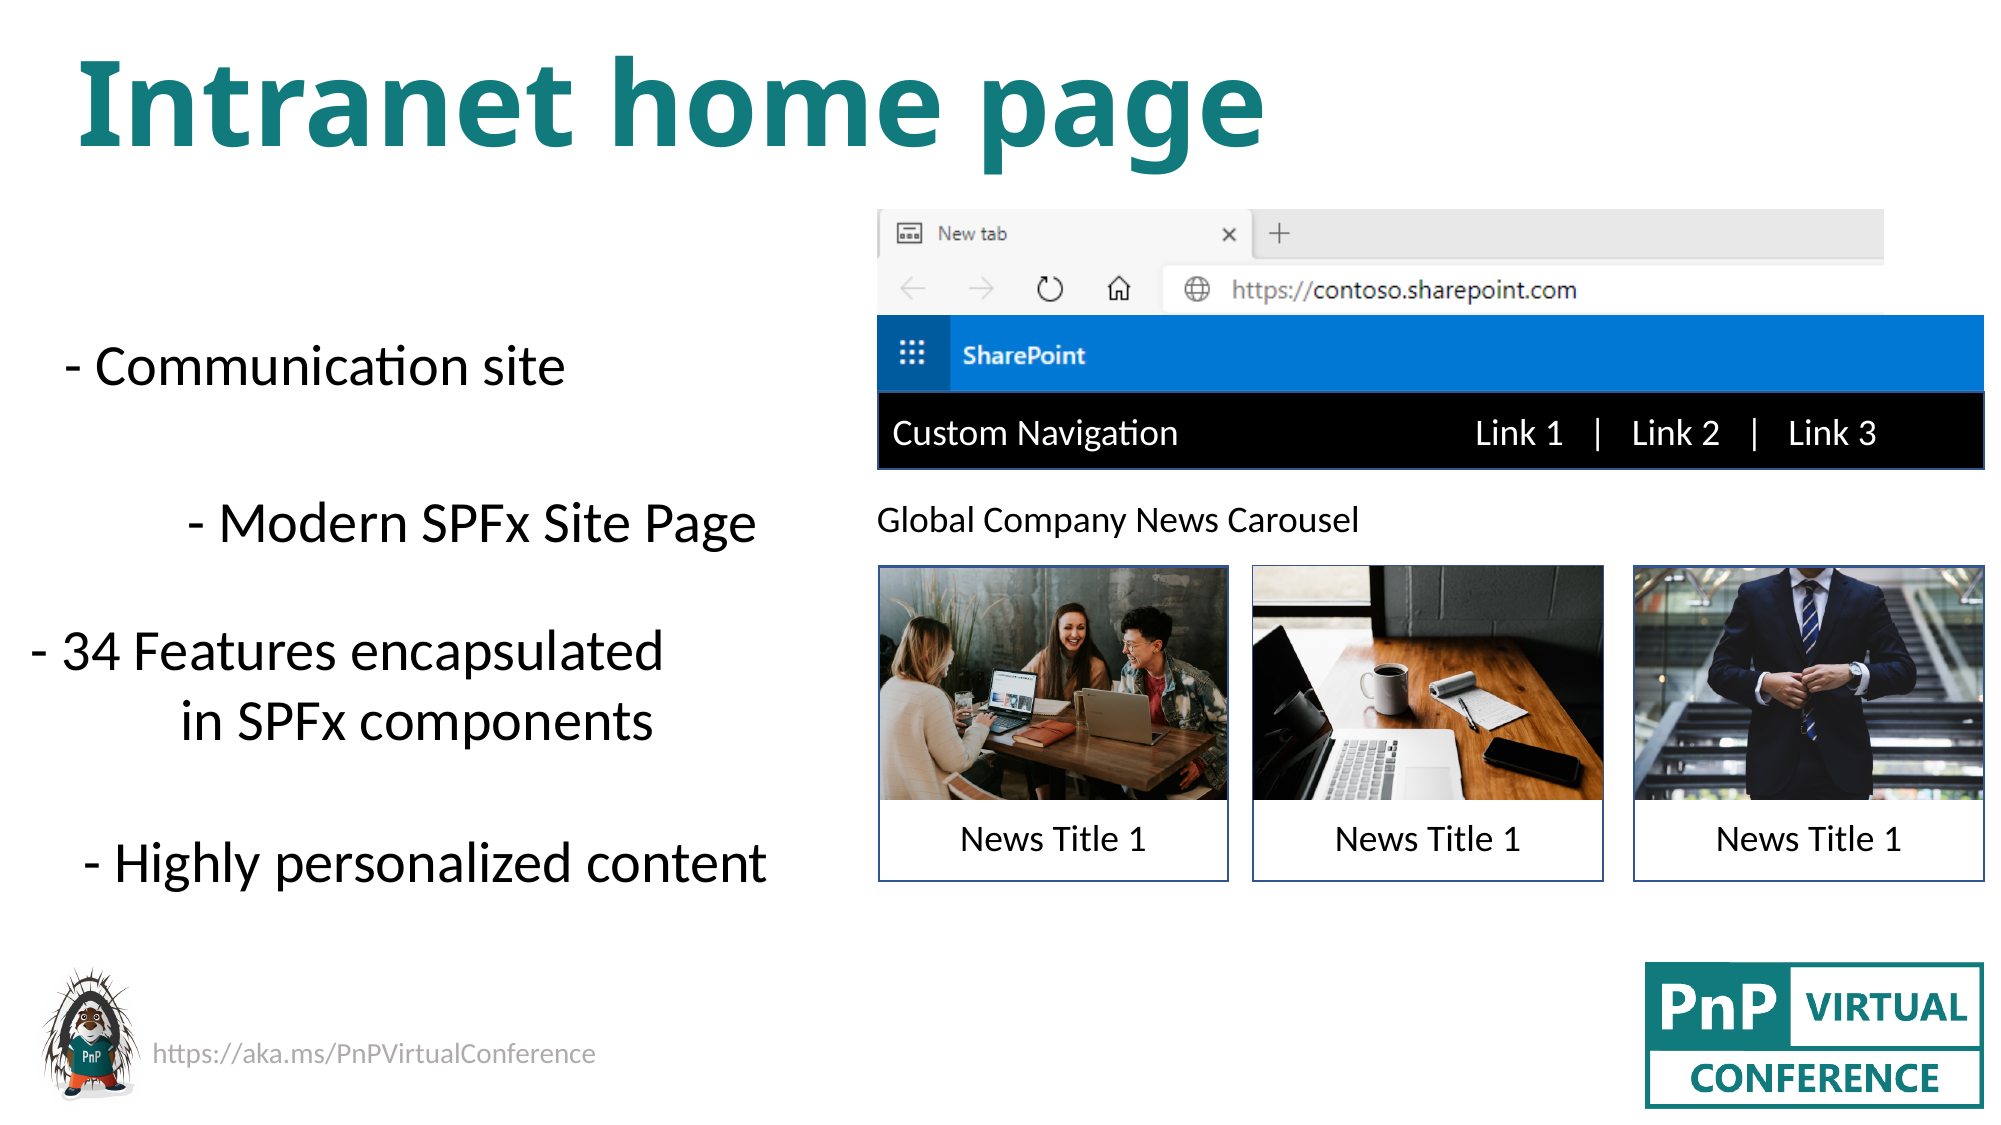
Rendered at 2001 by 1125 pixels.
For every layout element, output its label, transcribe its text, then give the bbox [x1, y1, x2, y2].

text_box News Title 1 [878, 800, 1229, 882]
text_box - Highly personalized content [68, 816, 784, 902]
text_box - 34 Features encapsulated in SPFx components [16, 604, 694, 760]
picture [1645, 962, 1984, 1109]
picture [1634, 566, 1984, 800]
text_box - Modern SPFx Site Page [172, 476, 774, 562]
text_box Global Company News Carousel [862, 487, 1381, 548]
picture [877, 209, 1984, 393]
text_box Custom Navigation Link 1 | Link 2 | Link 3 [877, 391, 1985, 470]
picture [16, 962, 163, 1109]
text_box - Communication site [49, 319, 582, 405]
picture [878, 566, 1229, 800]
text_box News Title 1 [1633, 565, 1985, 882]
text_box News Title 1 [1252, 565, 1604, 882]
title Intranet home page [62, 35, 1788, 180]
picture [1253, 566, 1603, 800]
